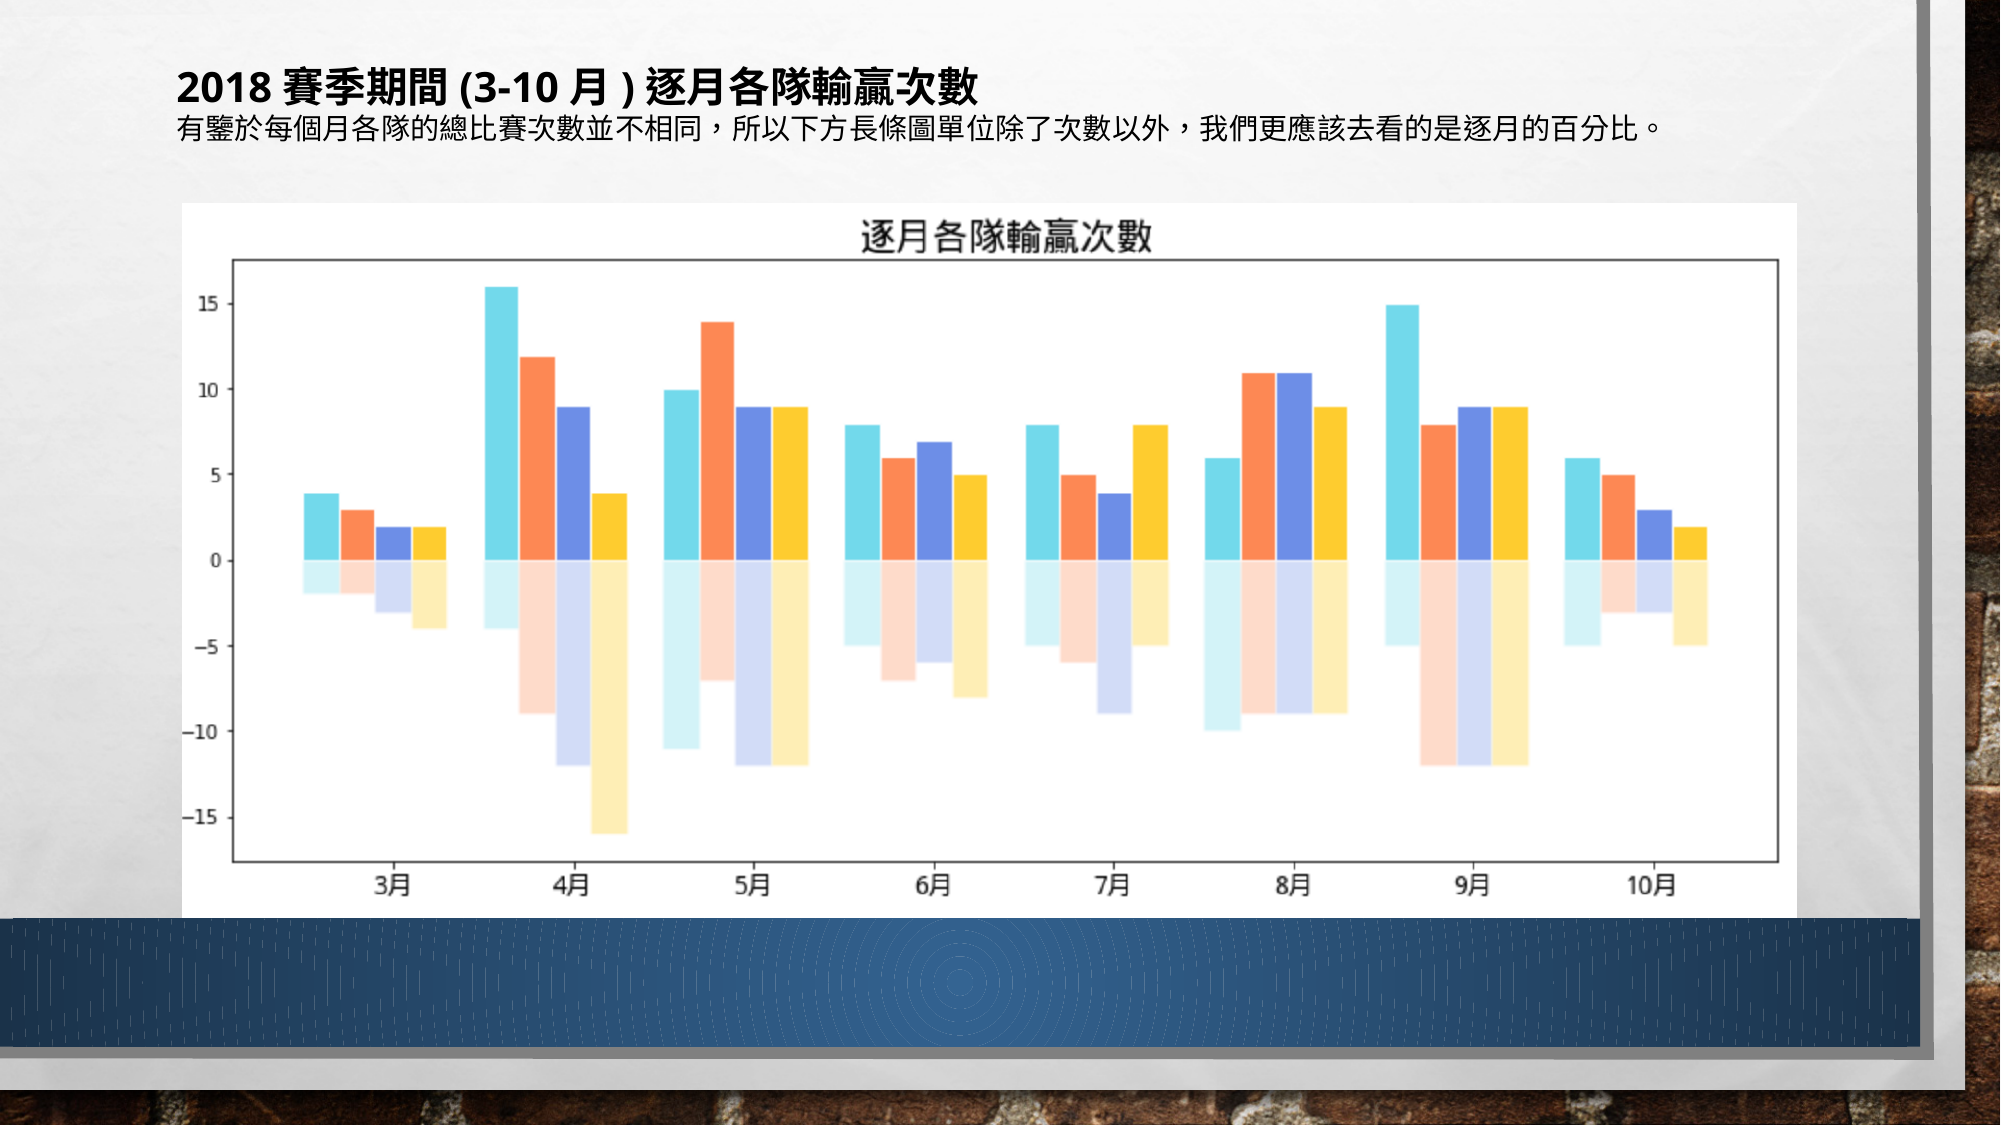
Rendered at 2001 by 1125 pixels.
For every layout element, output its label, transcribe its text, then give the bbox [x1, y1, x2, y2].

text_box 2018賽季期間(3-10月)逐月各隊輸贏次數 有鑒於每個月各隊的總比賽次數並不相同，所以下方長條圖單位除了次數以外，我們更應該去看的是逐月的百分比。 [161, 53, 1818, 153]
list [182, 203, 1797, 918]
picture [0, 0, 2000, 1125]
